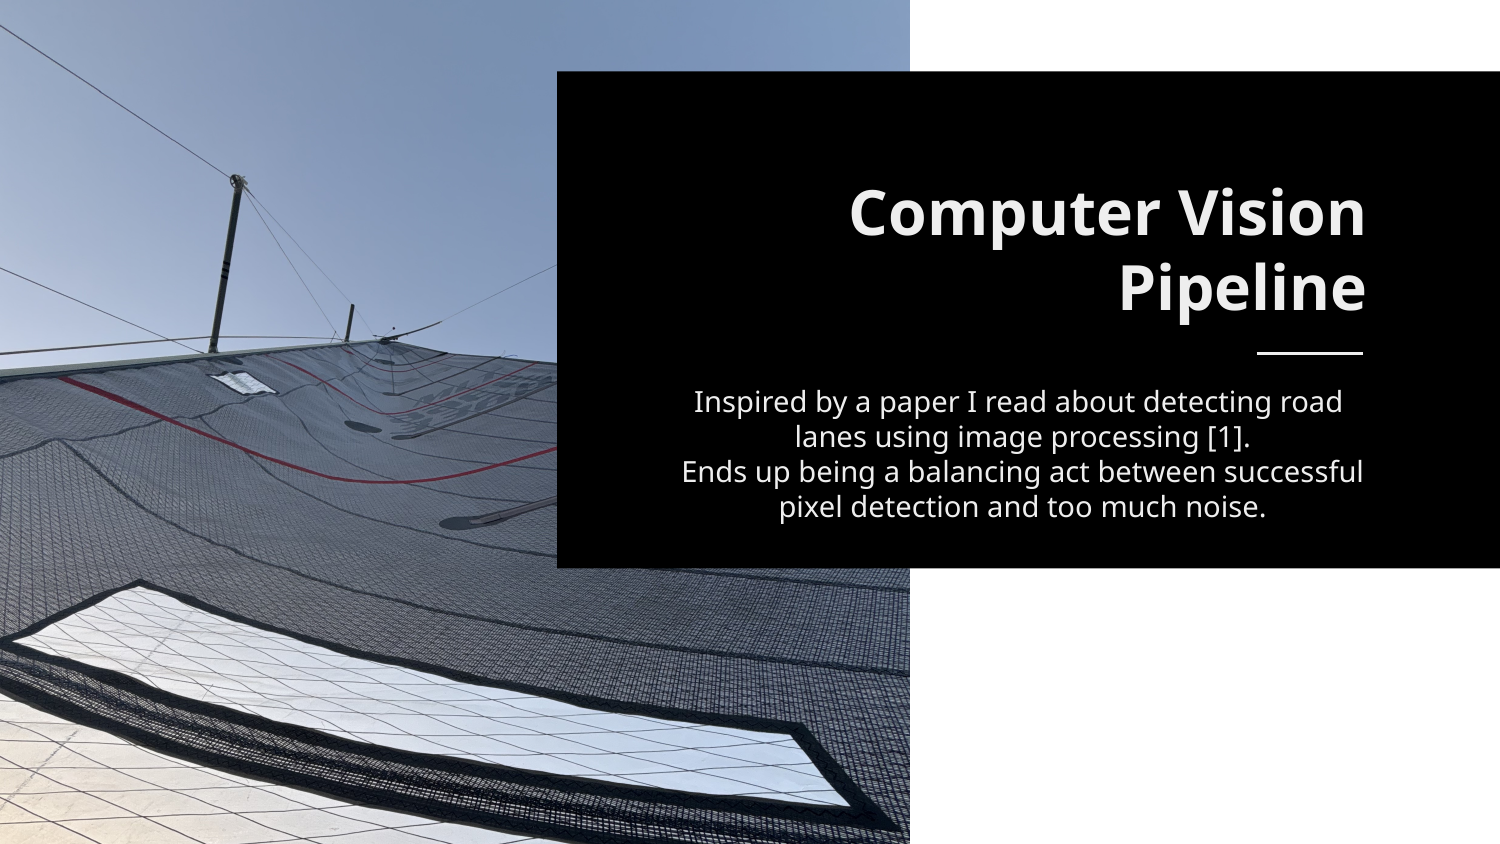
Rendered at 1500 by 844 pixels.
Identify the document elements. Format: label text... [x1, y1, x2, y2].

text_box [557, 71, 1500, 569]
picture [0, 0, 1064, 844]
list Inspired by a paper I read about detecting road lanes using image processing [1]. Ends up being a balancing act between successful pixel detection and too much noise. [1068, 368, 1383, 476]
title Computer Vision Pipeline [1068, 157, 1383, 316]
